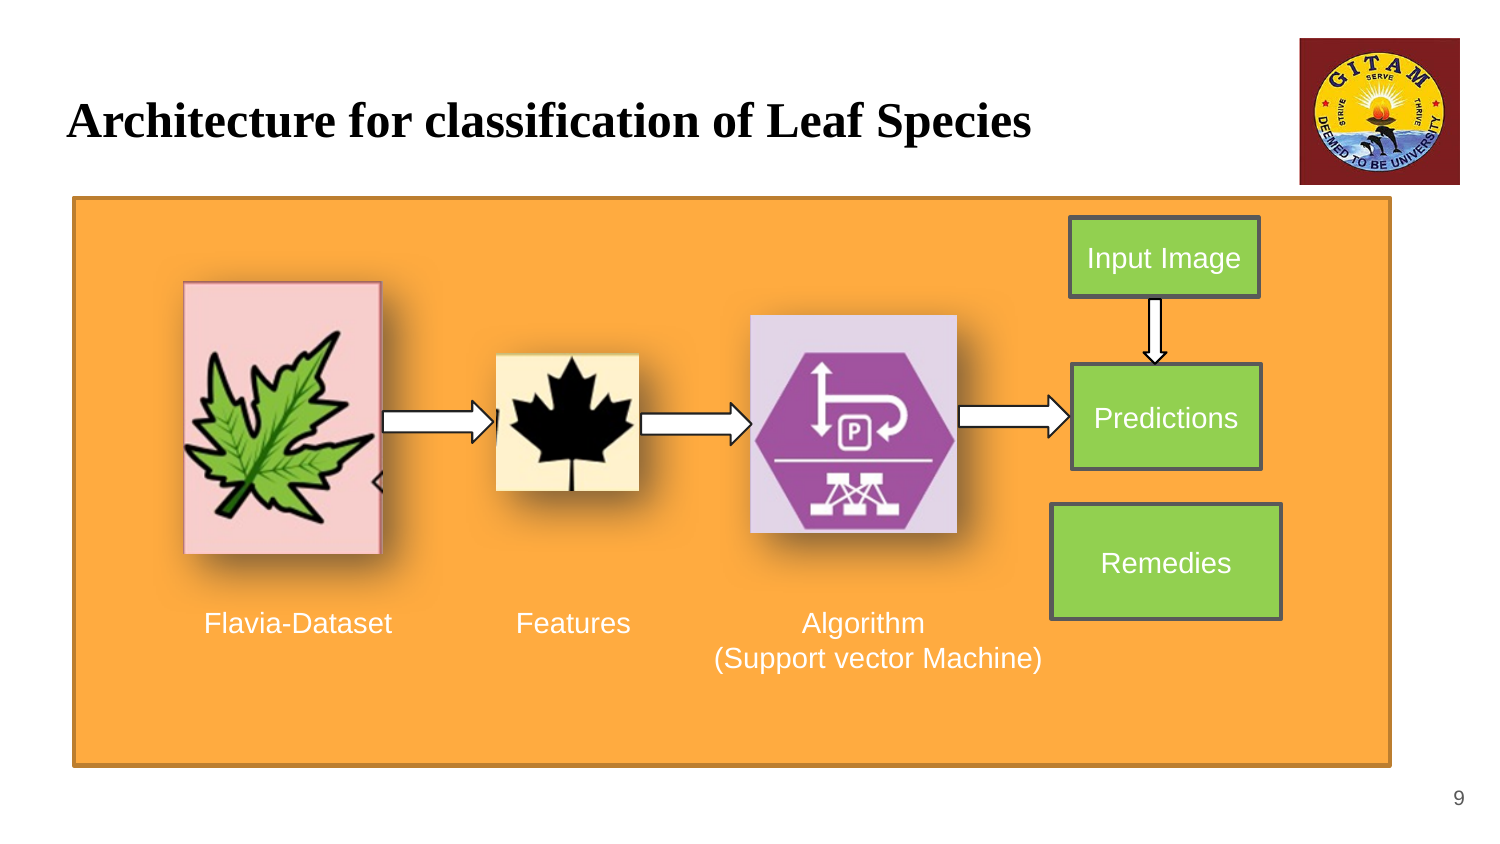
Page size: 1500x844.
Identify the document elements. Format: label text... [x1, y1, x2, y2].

text_box [1141, 297, 1169, 366]
text_box Predictions [1070, 362, 1263, 471]
text_box Flavia-Dataset Features Algorithm (Support vector Machine) [72, 196, 1392, 768]
title Architecture for classification of Leaf Species [51, 72, 1293, 167]
picture [495, 352, 639, 491]
picture [182, 281, 383, 555]
text_box [962, 393, 1072, 440]
text_box Remedies [1049, 502, 1283, 621]
text_box [388, 398, 490, 445]
slide_number 9 [1389, 764, 1480, 830]
text_box [644, 401, 744, 448]
picture [749, 315, 958, 533]
picture [1298, 38, 1460, 188]
text_box Input Image [1068, 215, 1261, 299]
